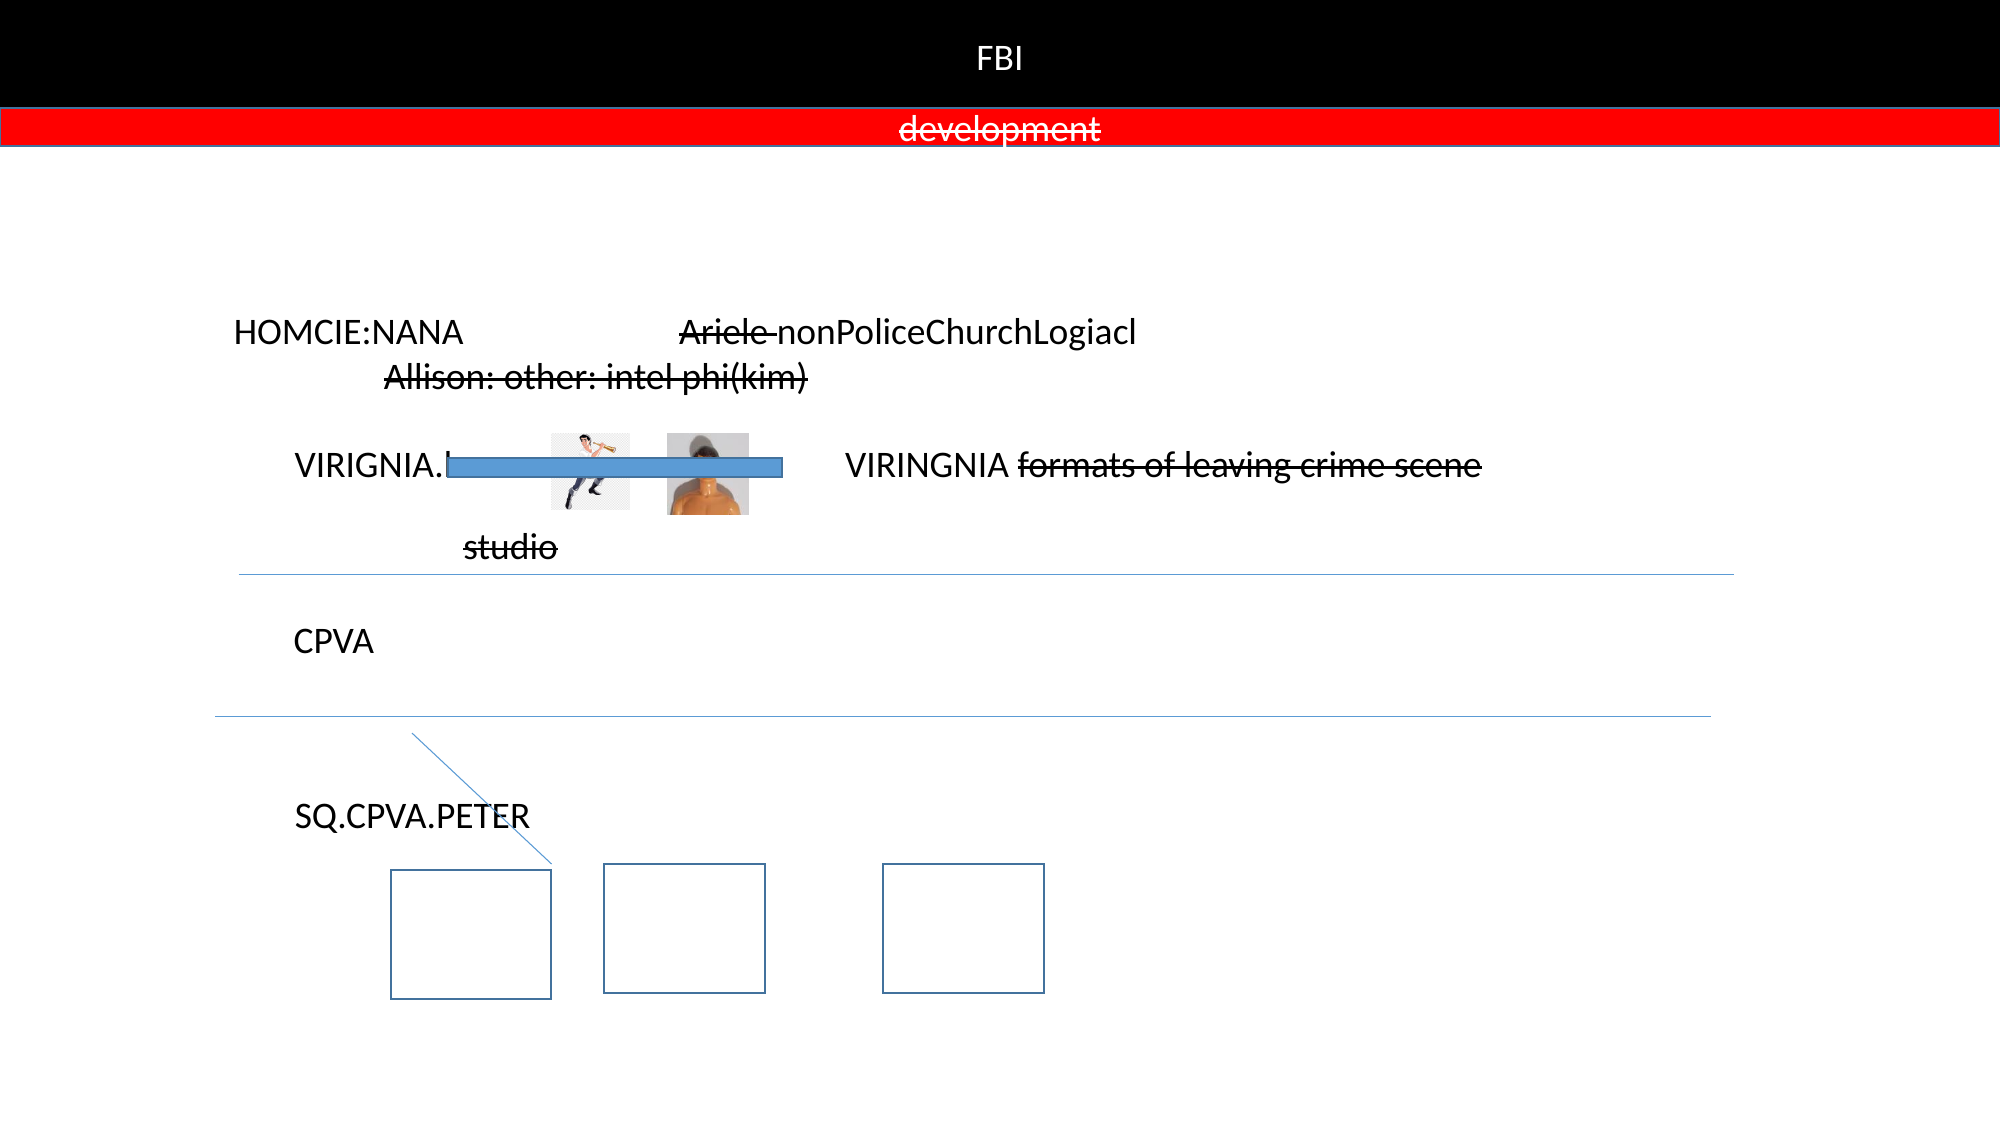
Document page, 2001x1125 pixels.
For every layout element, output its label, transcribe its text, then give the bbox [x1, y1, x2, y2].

text_box studio [448, 514, 573, 574]
text_box CPVA [278, 608, 433, 669]
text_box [411, 733, 552, 865]
text_box [447, 457, 551, 478]
text_box SQ.CPVA.PETER [279, 783, 411, 844]
text_box development [0, 107, 2000, 147]
text_box FBI [0, 0, 2000, 107]
text_box VIRIGNIA.ken [279, 433, 514, 493]
text_box [749, 457, 783, 478]
text_box [390, 869, 552, 1000]
picture [666, 433, 749, 515]
text_box [603, 863, 766, 994]
picture [551, 433, 630, 510]
text_box HOMCIE:NANA Allison: other: intel phi(kim) [219, 299, 823, 405]
text_box Ariele nonPoliceChurchLogiacl [664, 299, 1153, 360]
text_box [882, 863, 1045, 994]
text_box [630, 457, 666, 478]
text_box VIRINGNIA formats of leaving crime scene [830, 433, 1498, 493]
